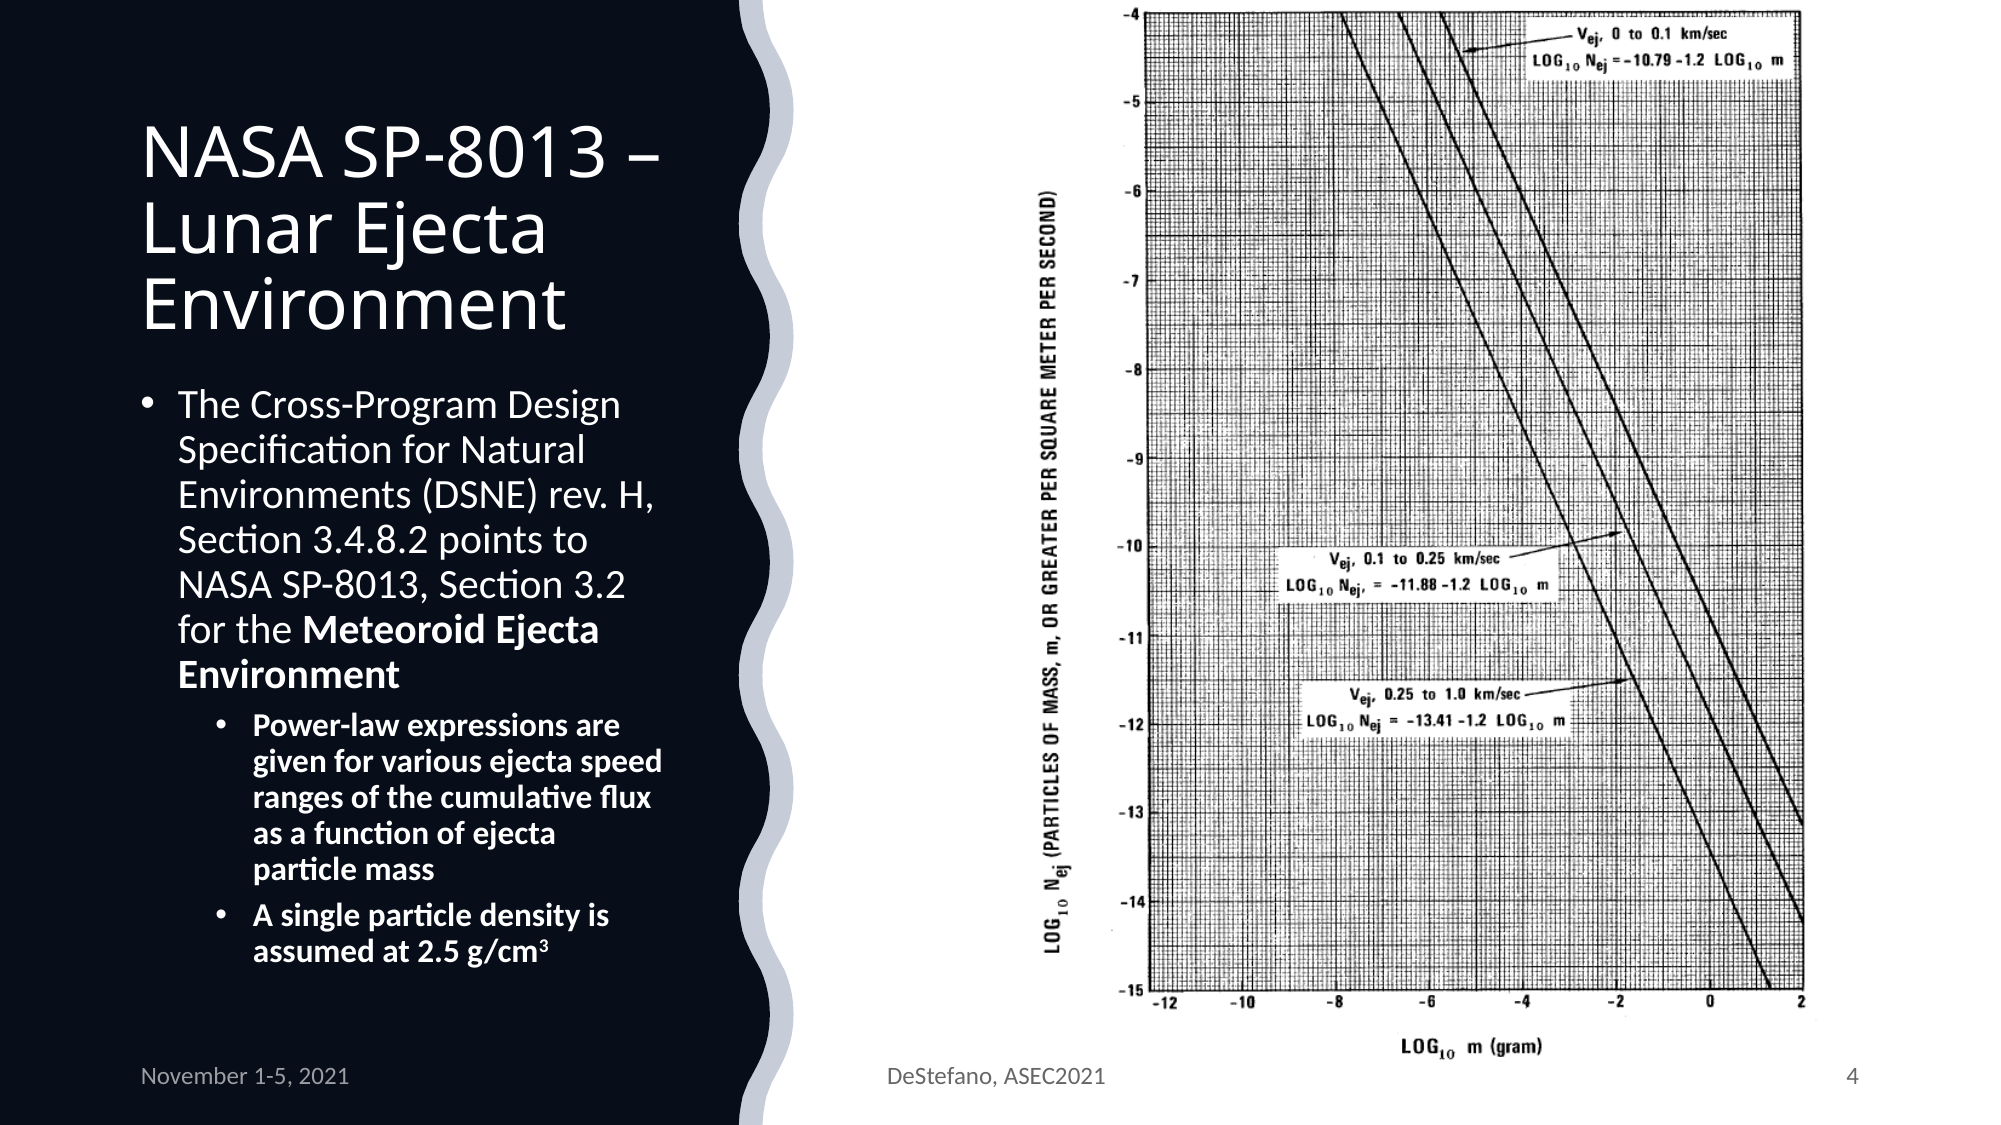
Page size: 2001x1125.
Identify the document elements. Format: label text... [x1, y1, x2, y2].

title NASA SP-8013 – Lunar Ejecta Environment [125, 108, 681, 354]
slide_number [125, 1045, 557, 1103]
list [1023, 0, 1819, 1063]
slide_number 4 [1700, 1045, 1875, 1103]
footer DeStefano, ASEC2021 [872, 1045, 1602, 1103]
text_box [0, 0, 795, 1125]
list The Cross-Program Design Specification for Natural Environments (DSNE) rev. H, Section 3.4.8.2 points to NASA SP-8013, Section 3.2 for the Meteoroid Ejecta Environment Power-law expressions are given for various ejecta speed ranges of the cumulative flux as a function of ejecta particle mass A single particle density is assumed at 2.5 g/cm3 [125, 375, 681, 1006]
text_box [764, 0, 2000, 1125]
